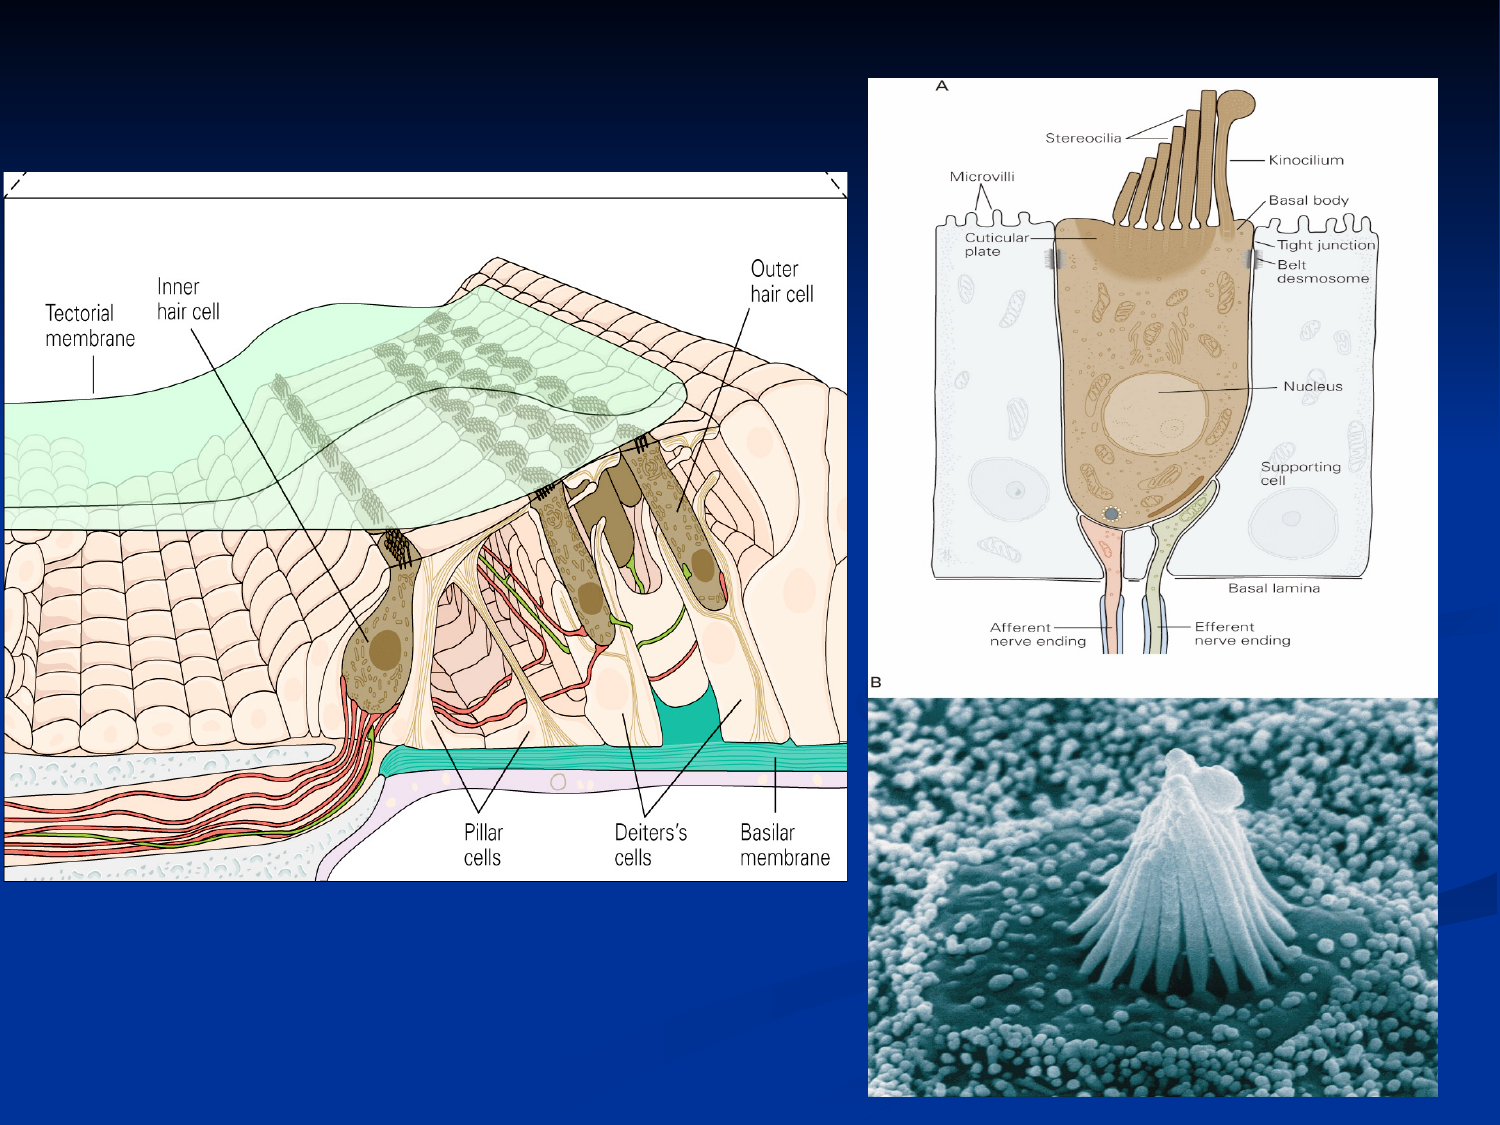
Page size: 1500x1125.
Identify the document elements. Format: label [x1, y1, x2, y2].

picture [3, 172, 848, 882]
picture [867, 77, 1439, 1097]
